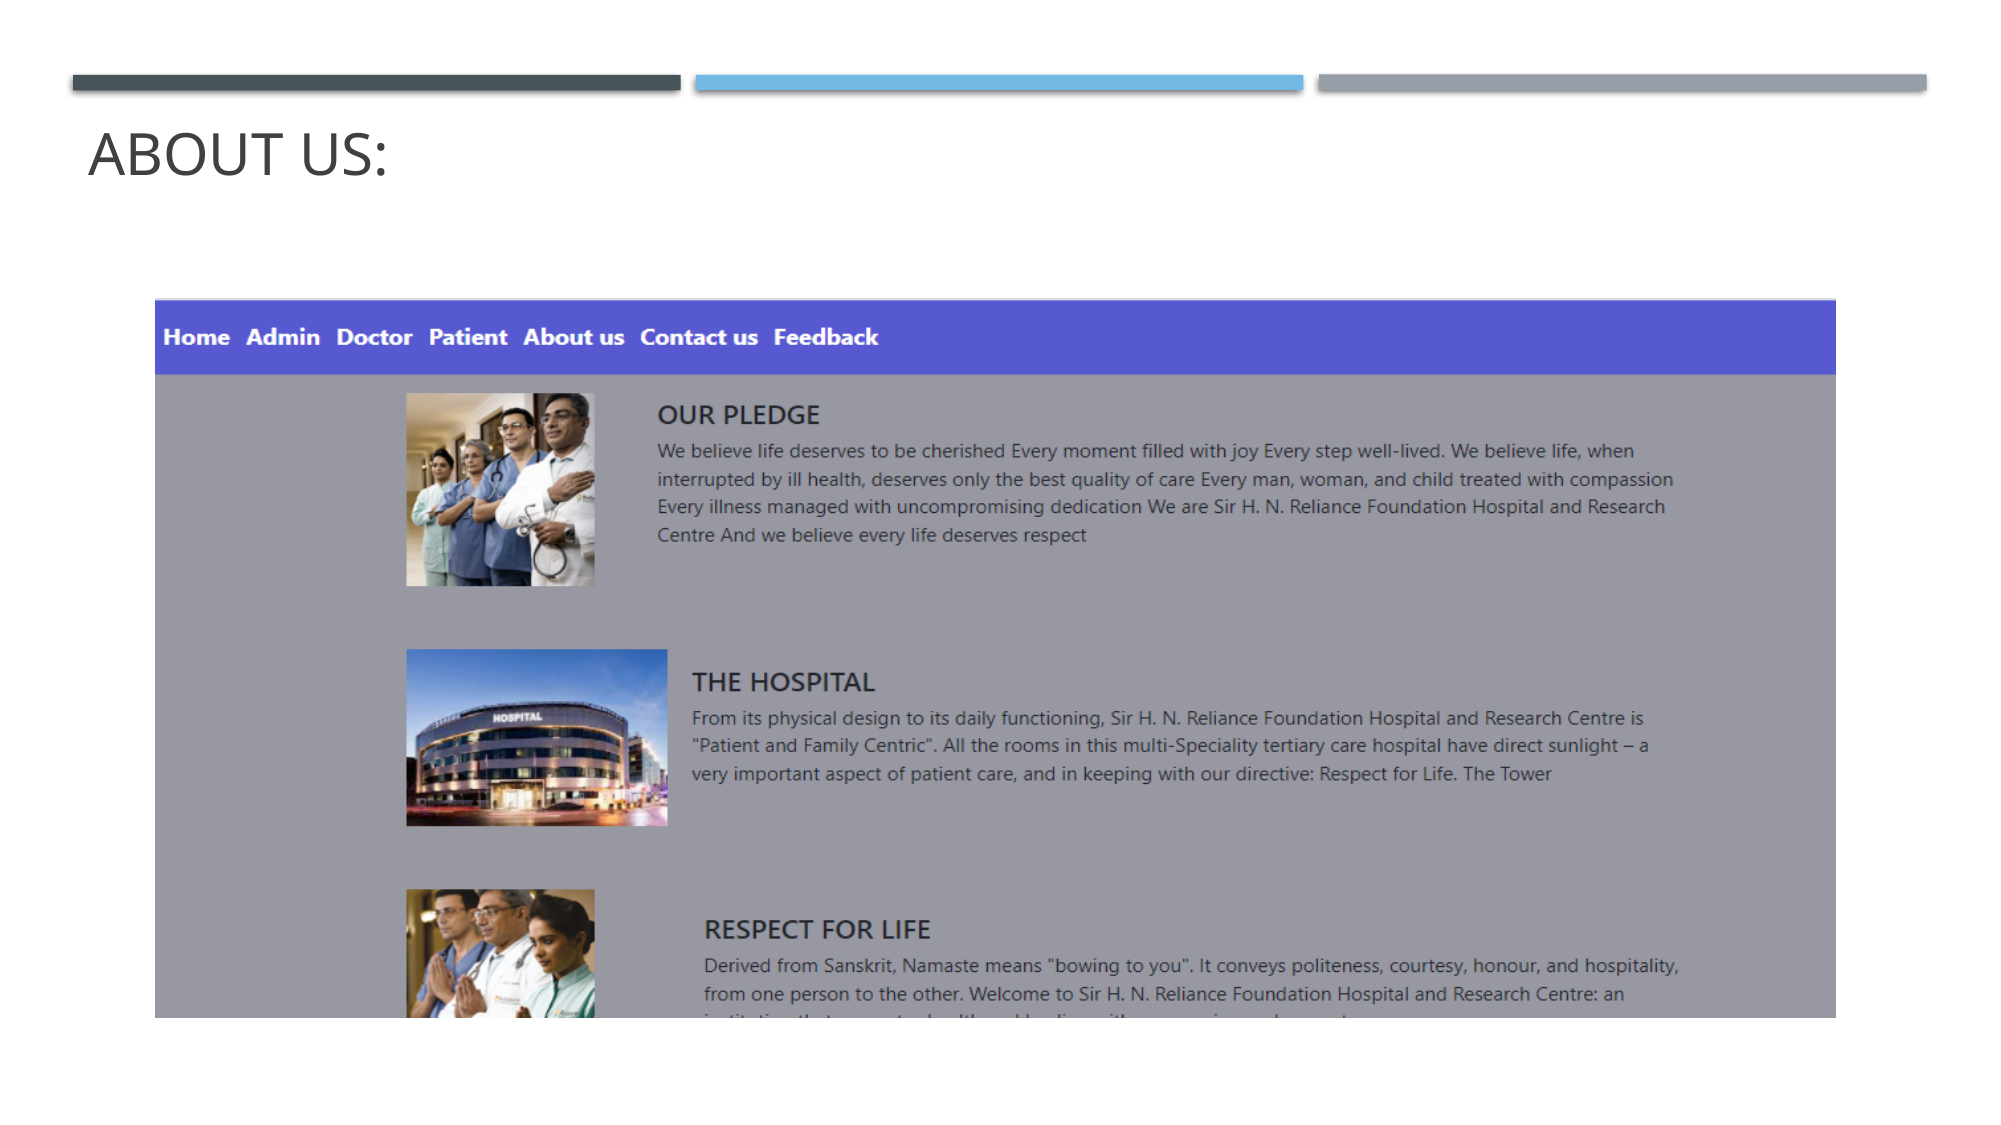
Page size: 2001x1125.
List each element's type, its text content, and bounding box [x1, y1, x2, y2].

title About us: [73, 0, 1863, 195]
picture [155, 297, 1837, 1018]
